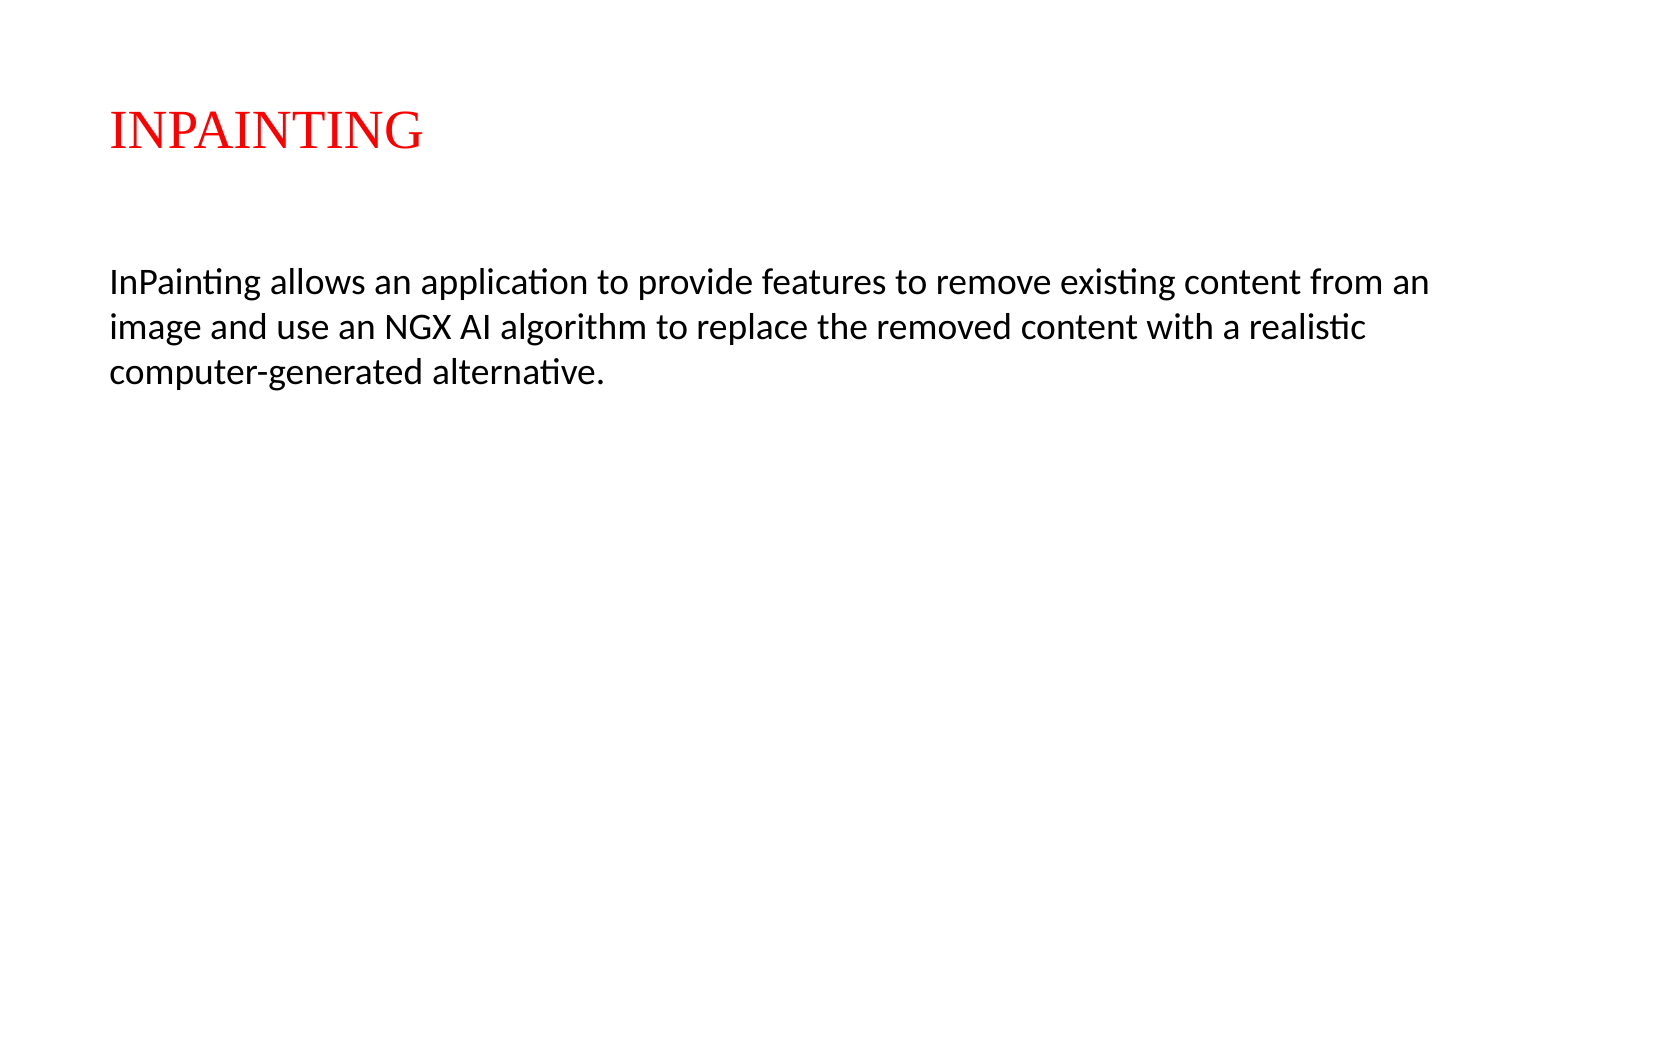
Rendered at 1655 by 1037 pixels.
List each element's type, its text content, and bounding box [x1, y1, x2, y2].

list InPainting allows an application to provide features to remove existing content from an image and use an NGX AI algorithm to replace the removed content with a realistic computer-generated alternative. [109, 256, 1528, 394]
title INPAINTING [109, 93, 1328, 161]
